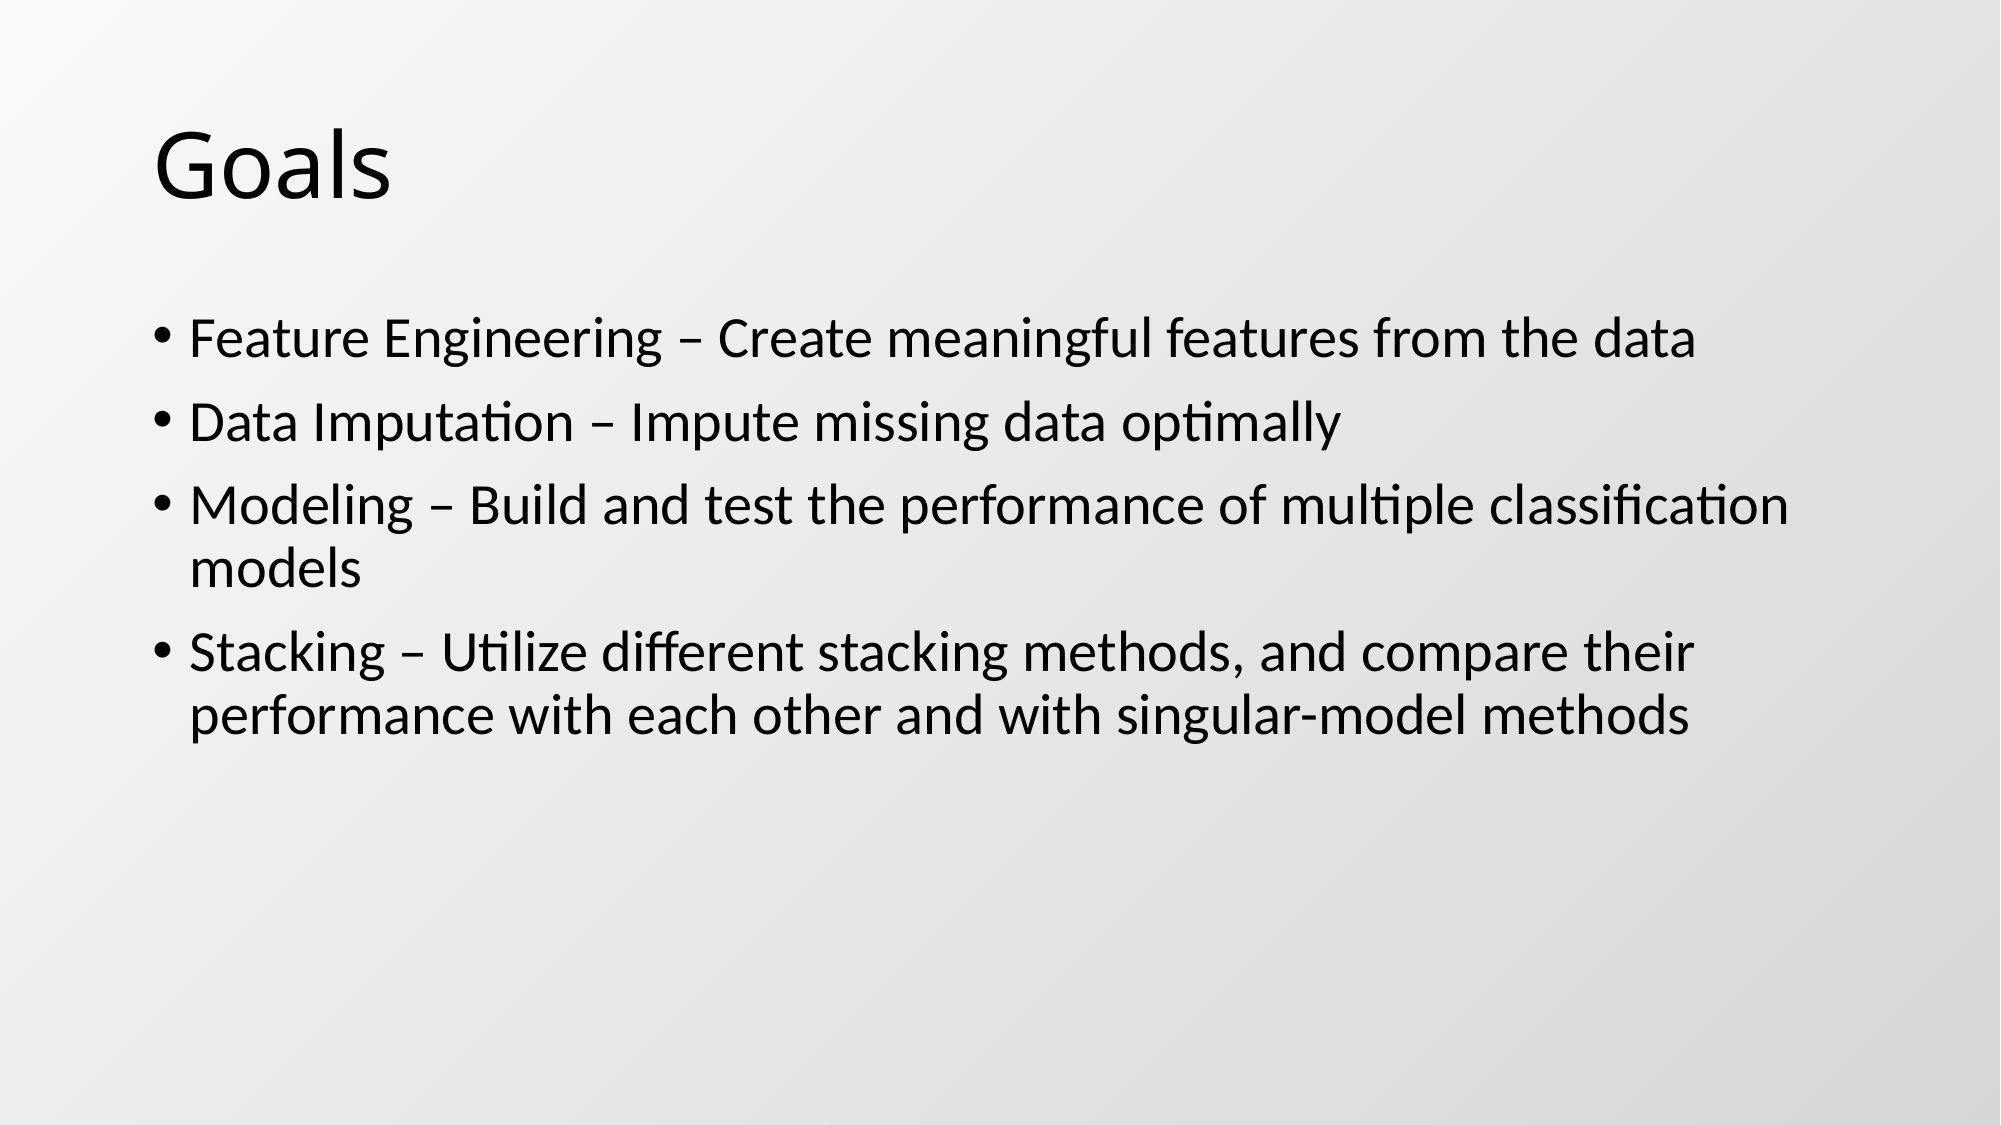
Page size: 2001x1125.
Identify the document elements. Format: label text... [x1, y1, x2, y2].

title Goals [137, 59, 1863, 278]
list Feature Engineering – Create meaningful features from the data Data Imputation – Impute missing data optimally Modeling – Build and test the performance of multiple classification models Stacking – Utilize different stacking methods, and compare their performance with each other and with singular-model methods [137, 299, 1863, 1014]
